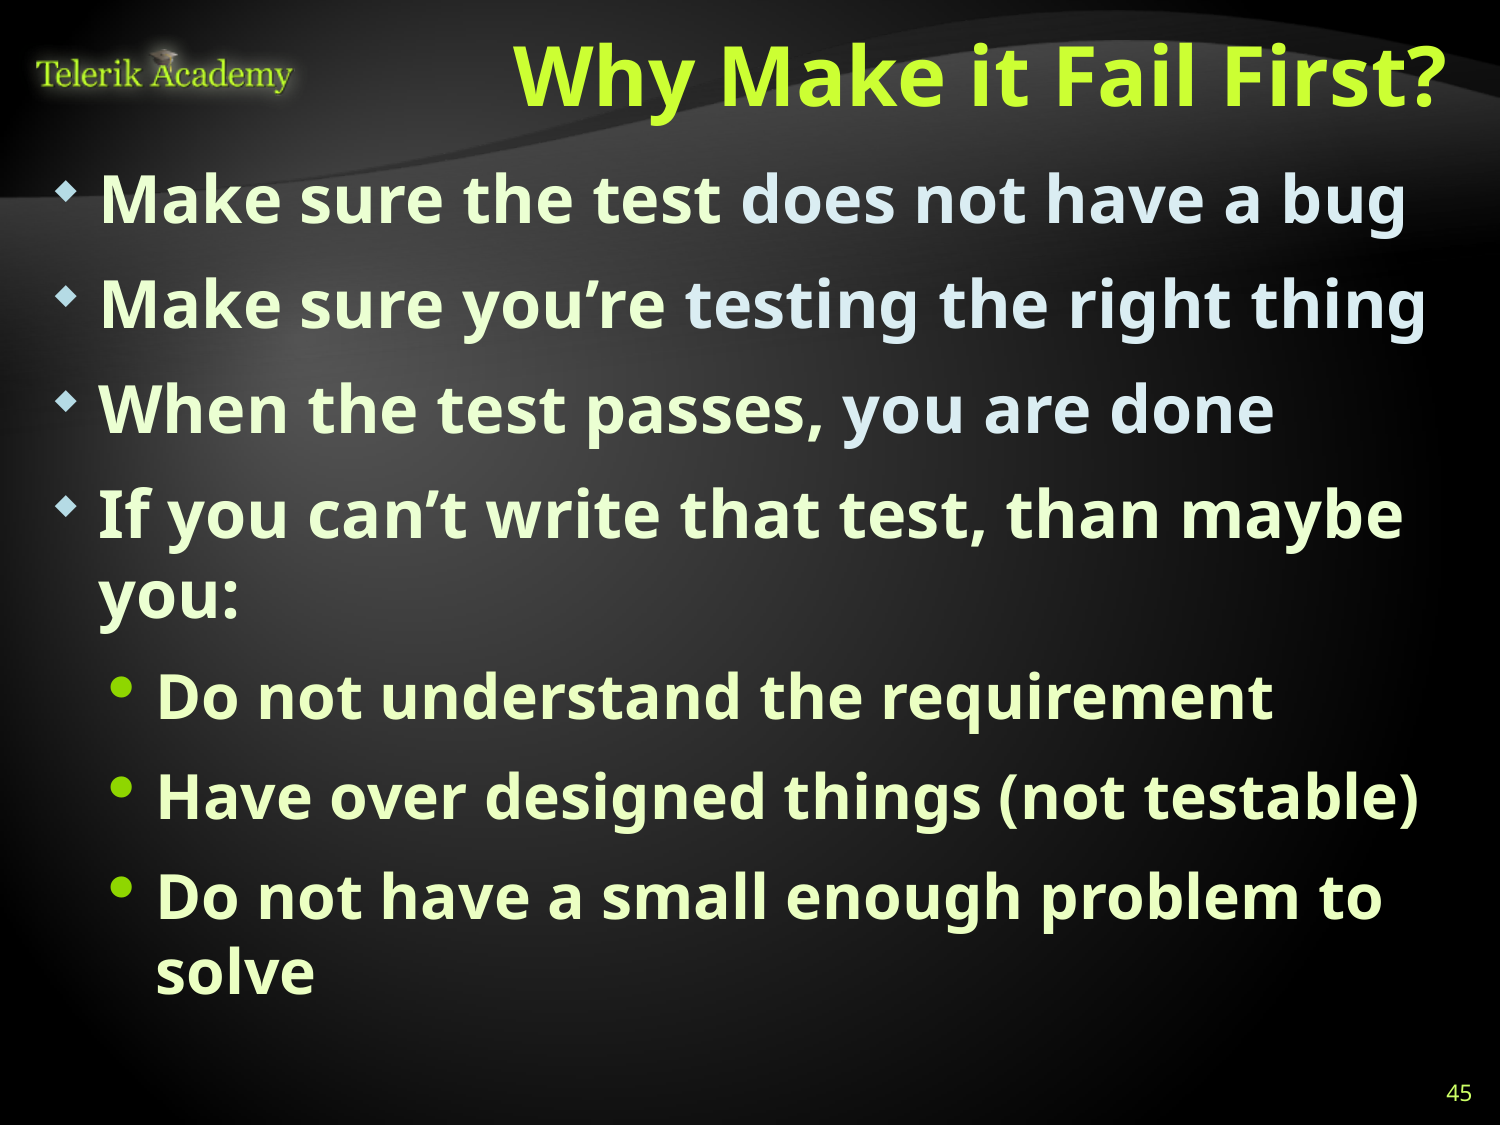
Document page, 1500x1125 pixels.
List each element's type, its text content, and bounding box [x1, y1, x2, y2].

list Make sure the test does not have a bug Make sure you’re testing the right thing When the test passes, you are done If you can’t write that test, than maybe you: Do not understand the requirement Have over designed things (not testable) Do not have a small enough problem to solve [37, 149, 1463, 1100]
title Why Make it Fail First? [300, 12, 1463, 149]
picture [0, 0, 1500, 1125]
slide_number 45 [1412, 1074, 1488, 1113]
